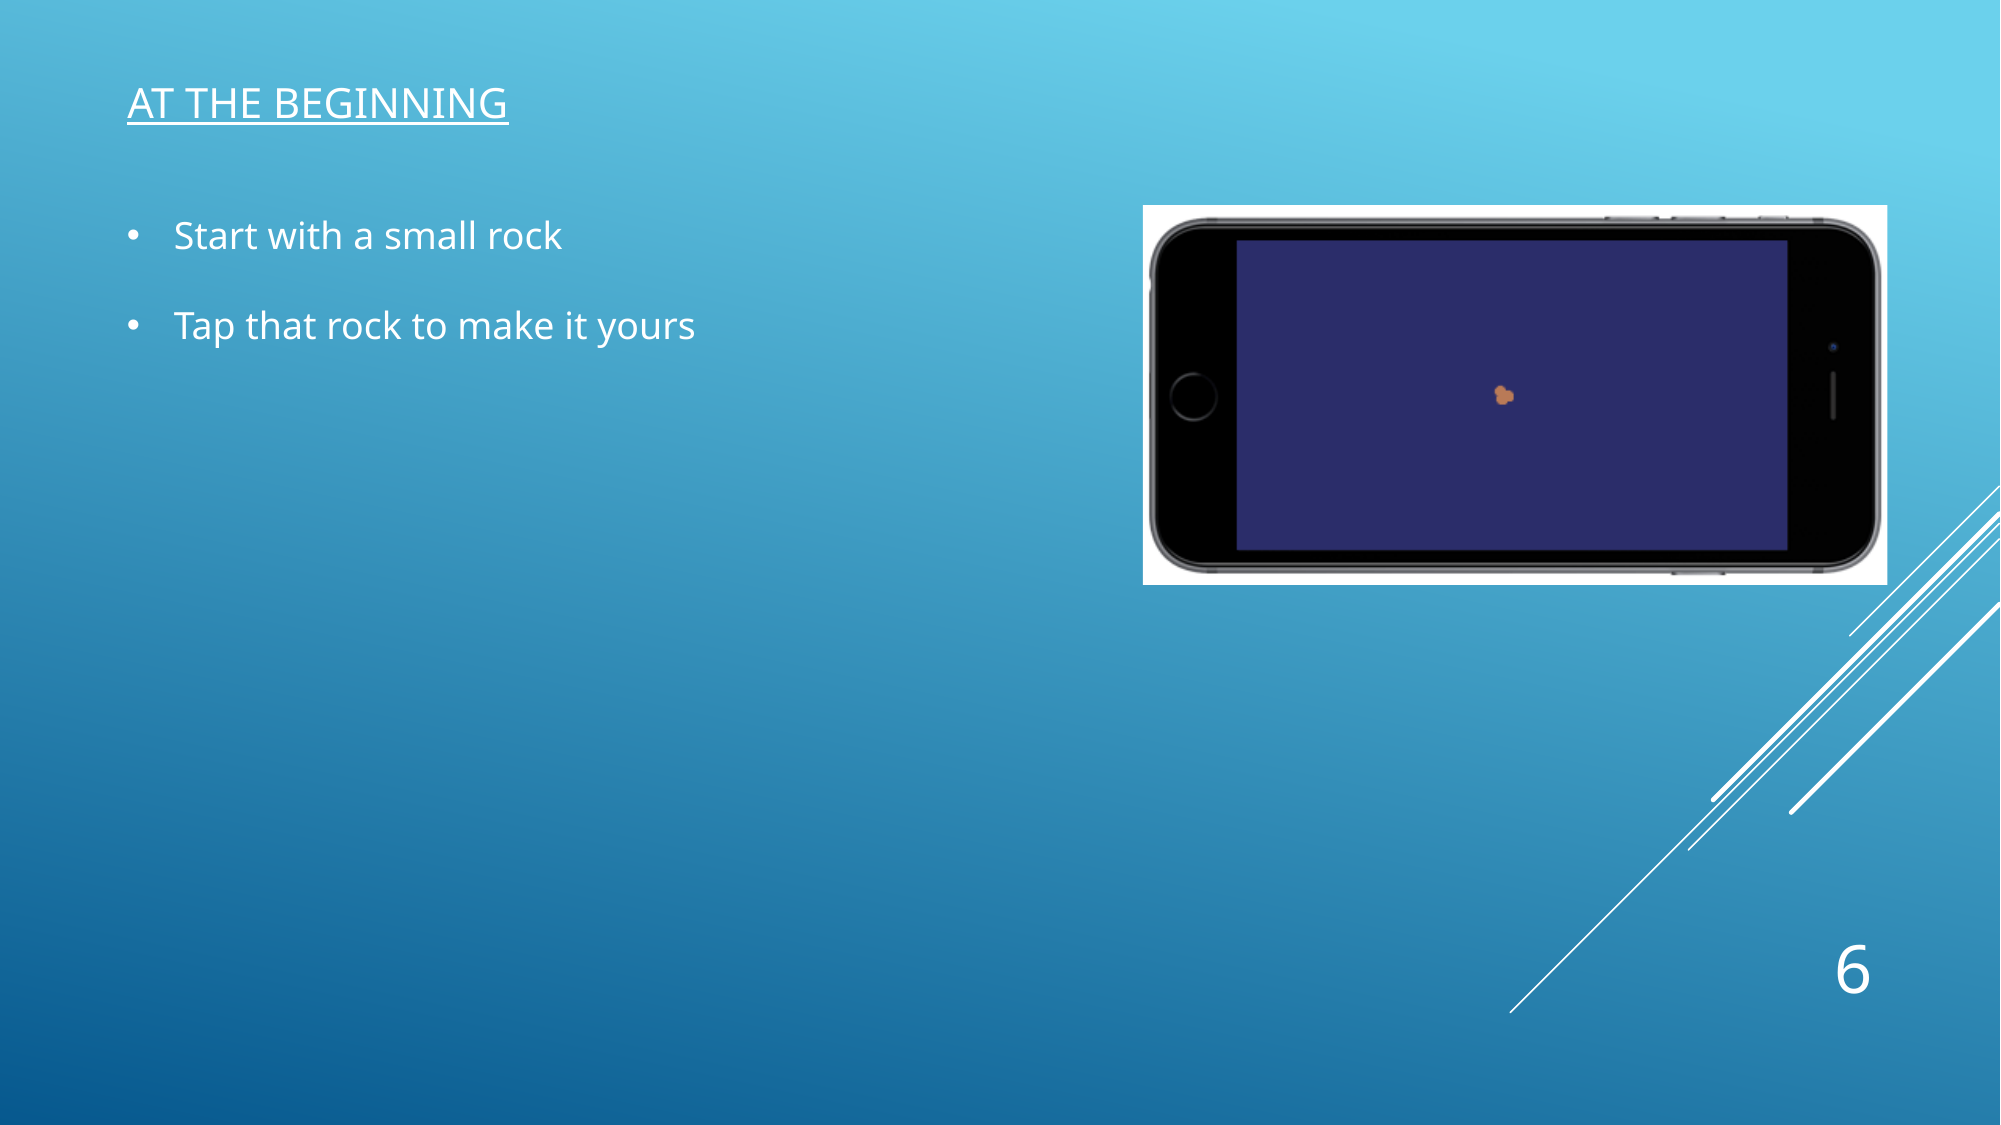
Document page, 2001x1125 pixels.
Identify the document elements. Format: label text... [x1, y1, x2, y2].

slide_number 6 [1700, 915, 1888, 1025]
picture [1142, 204, 1888, 585]
title At The beginning [112, 59, 1513, 144]
text_box Start with a small rock Tap that rock to make it yours [112, 205, 1142, 400]
